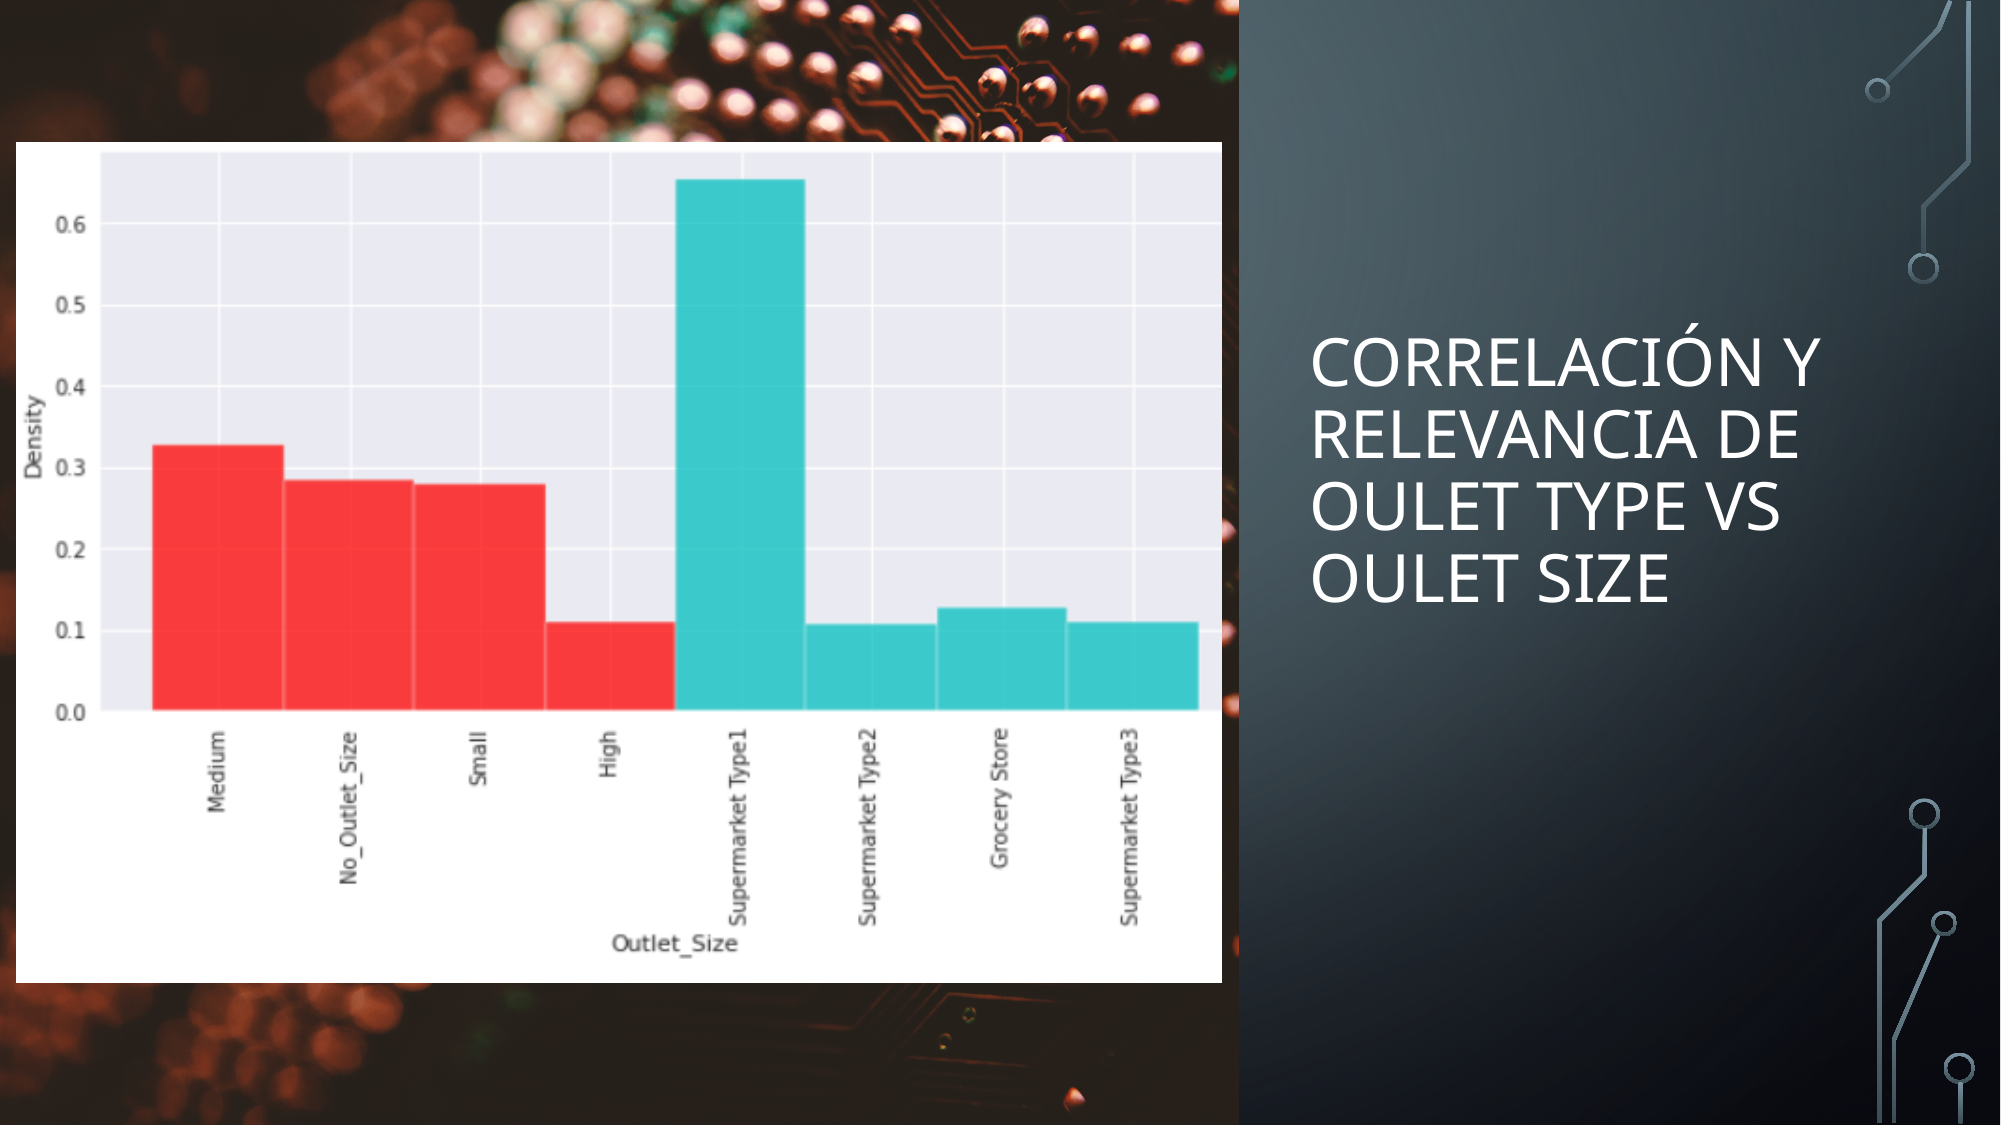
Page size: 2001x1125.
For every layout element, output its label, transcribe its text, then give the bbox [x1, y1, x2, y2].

title Correlación y relevancia de Oulet Type vs Oulet Size [1294, 319, 1881, 627]
picture [0, 0, 1240, 1125]
